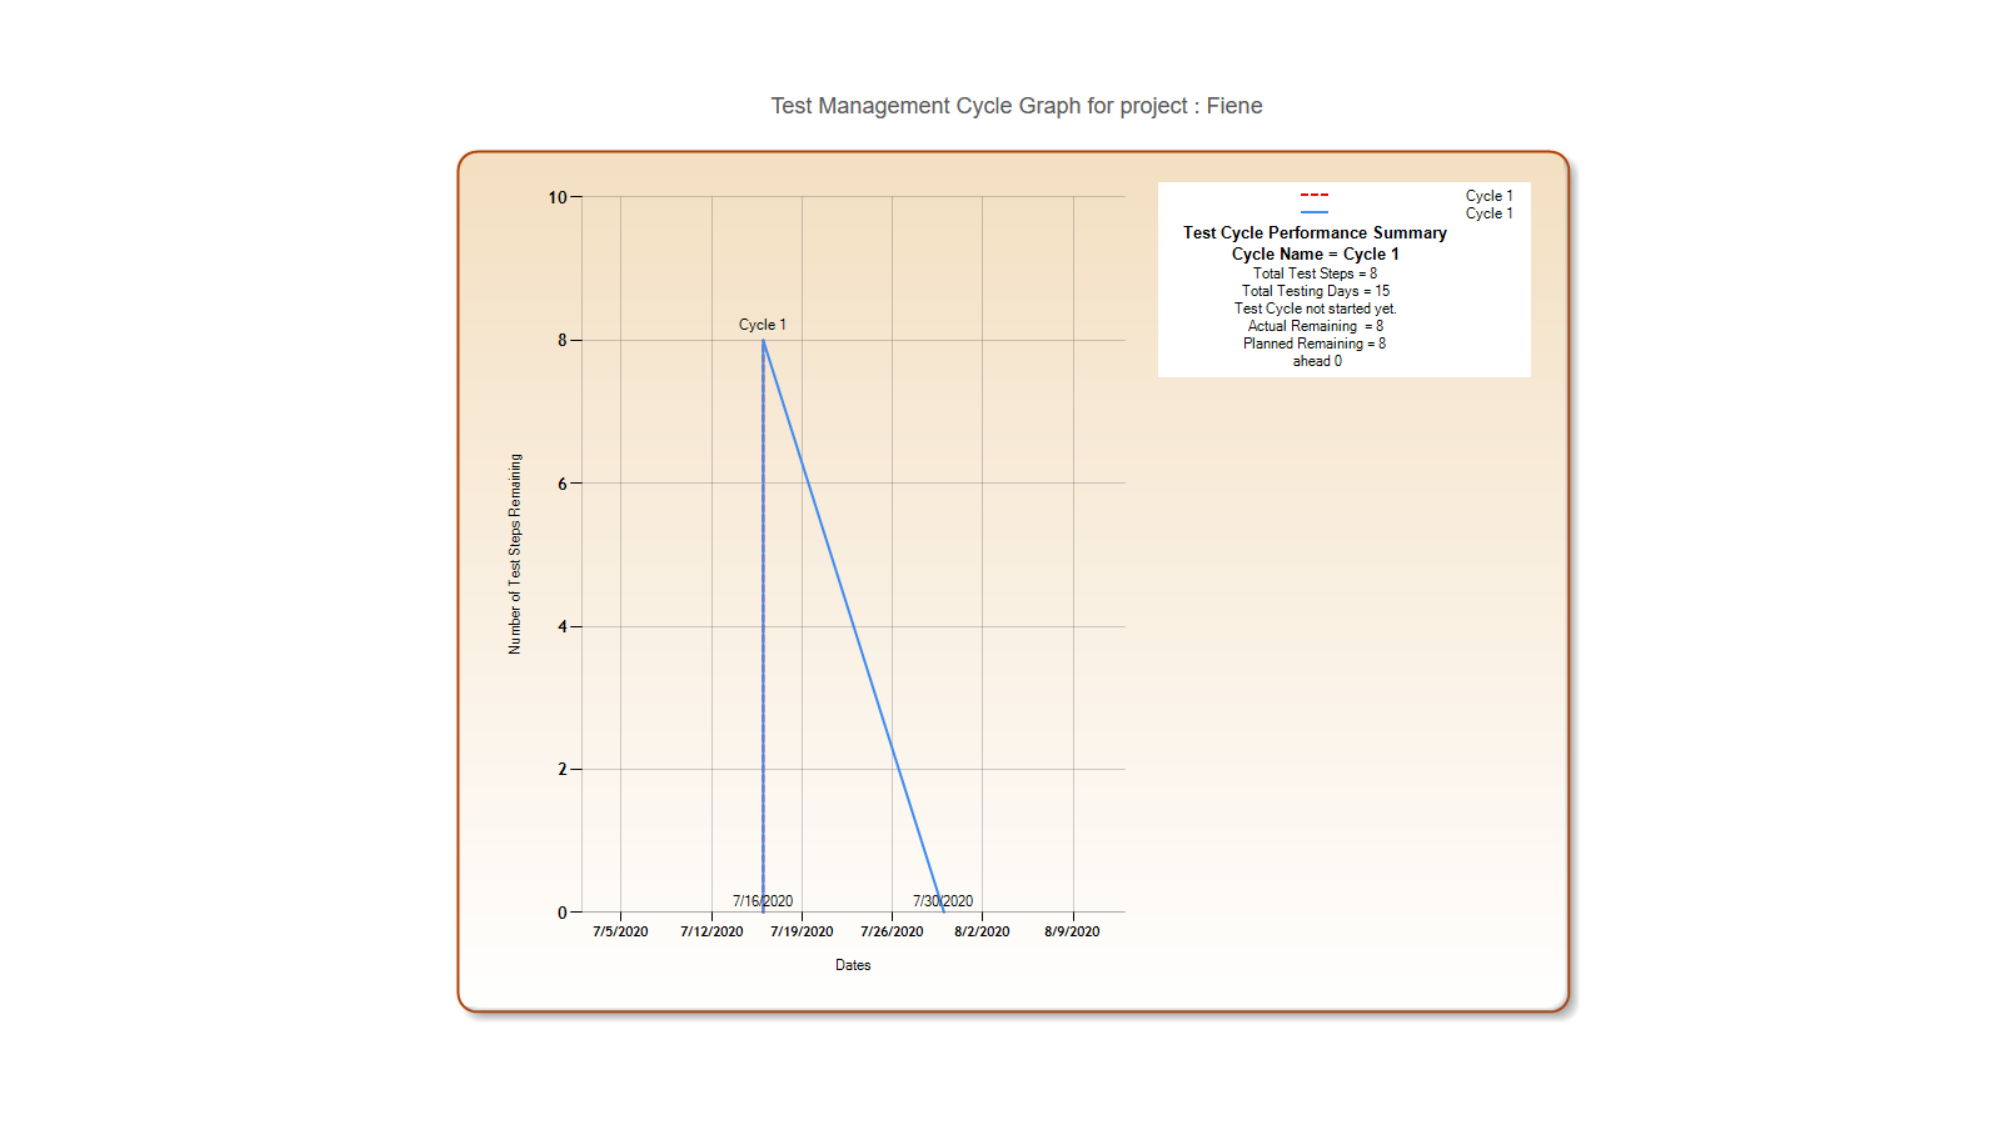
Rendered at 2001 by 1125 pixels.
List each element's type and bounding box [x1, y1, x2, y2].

picture [350, 51, 1650, 1074]
